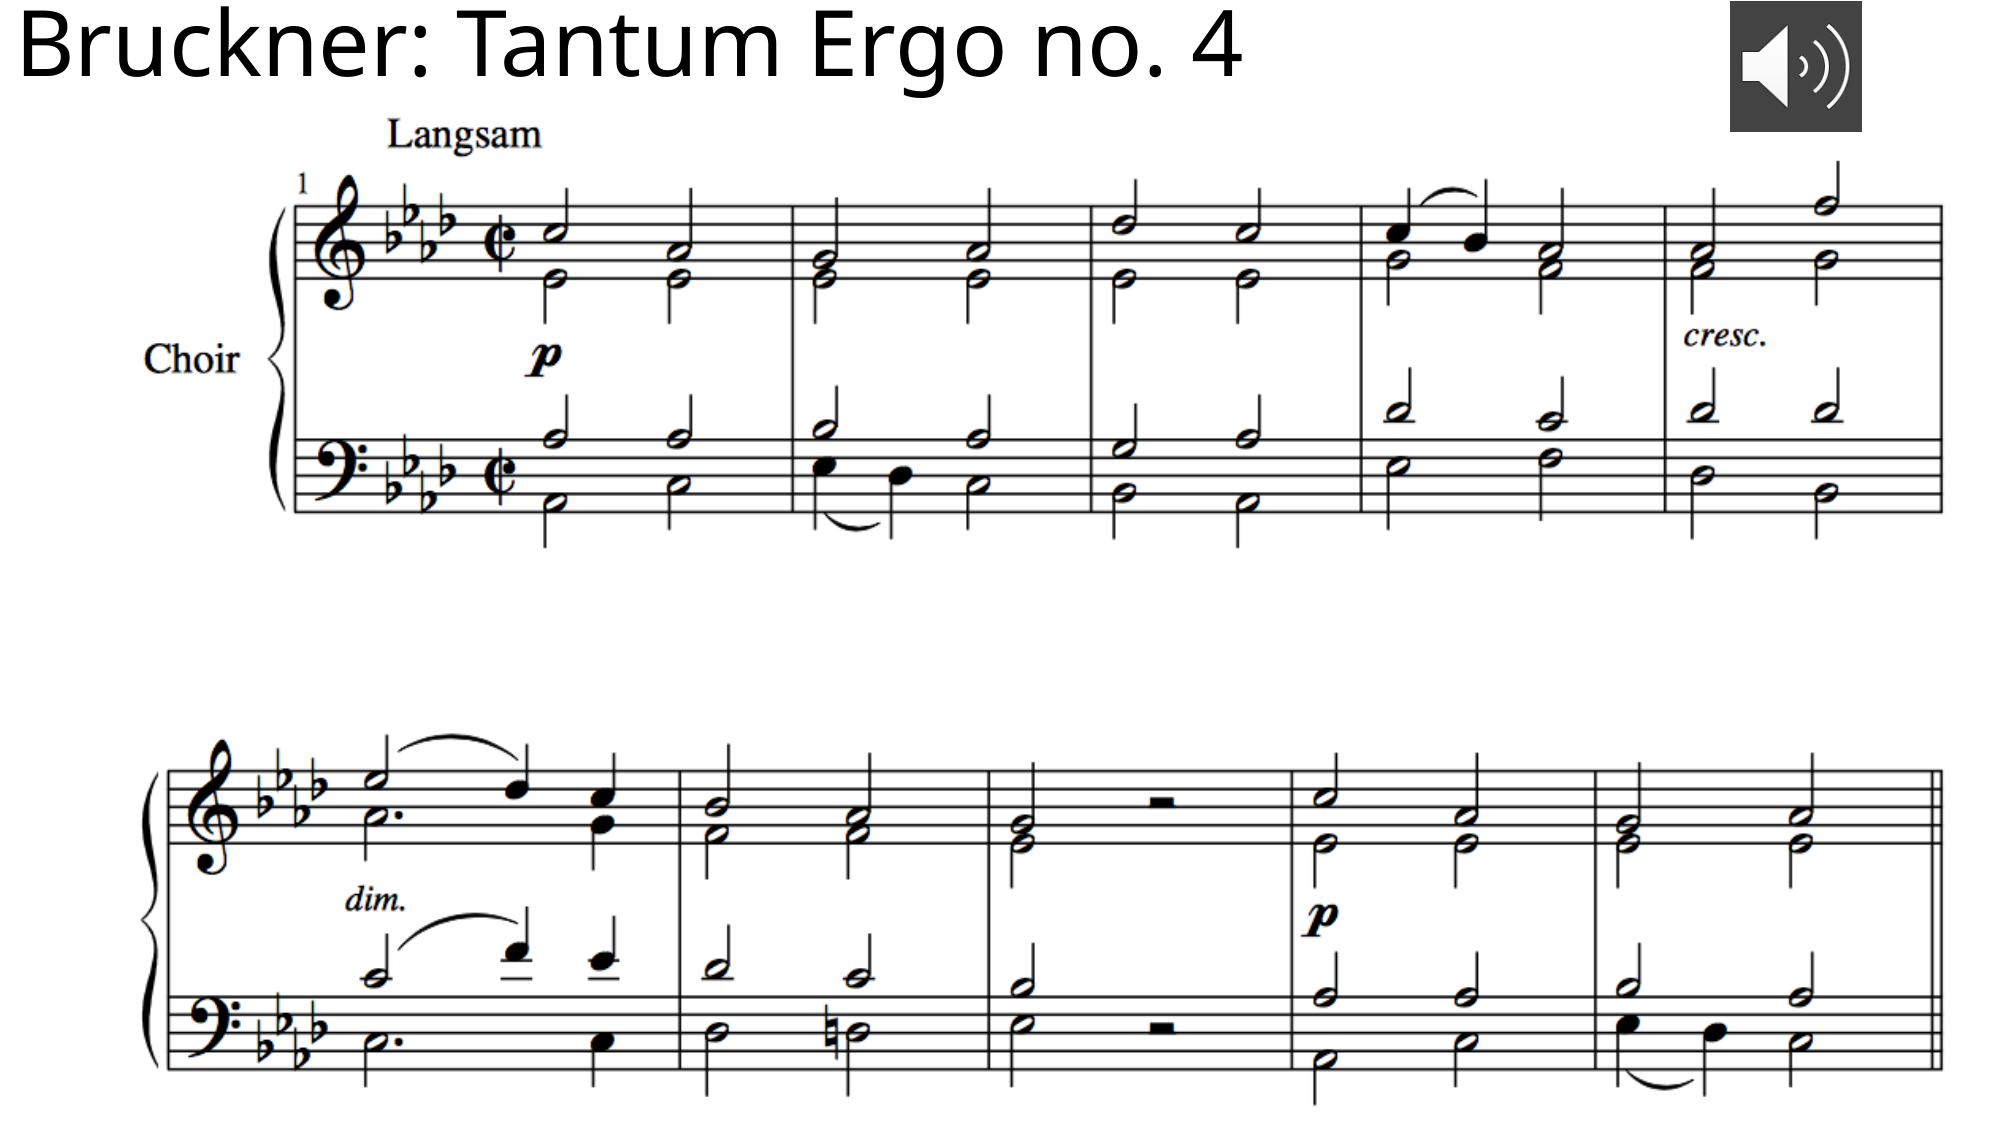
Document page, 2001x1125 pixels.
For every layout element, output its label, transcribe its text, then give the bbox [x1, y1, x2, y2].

title Bruckner: Tantum Ergo no. 4 [0, 0, 1725, 66]
picture [0, 66, 2000, 1125]
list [1729, 0, 1863, 134]
